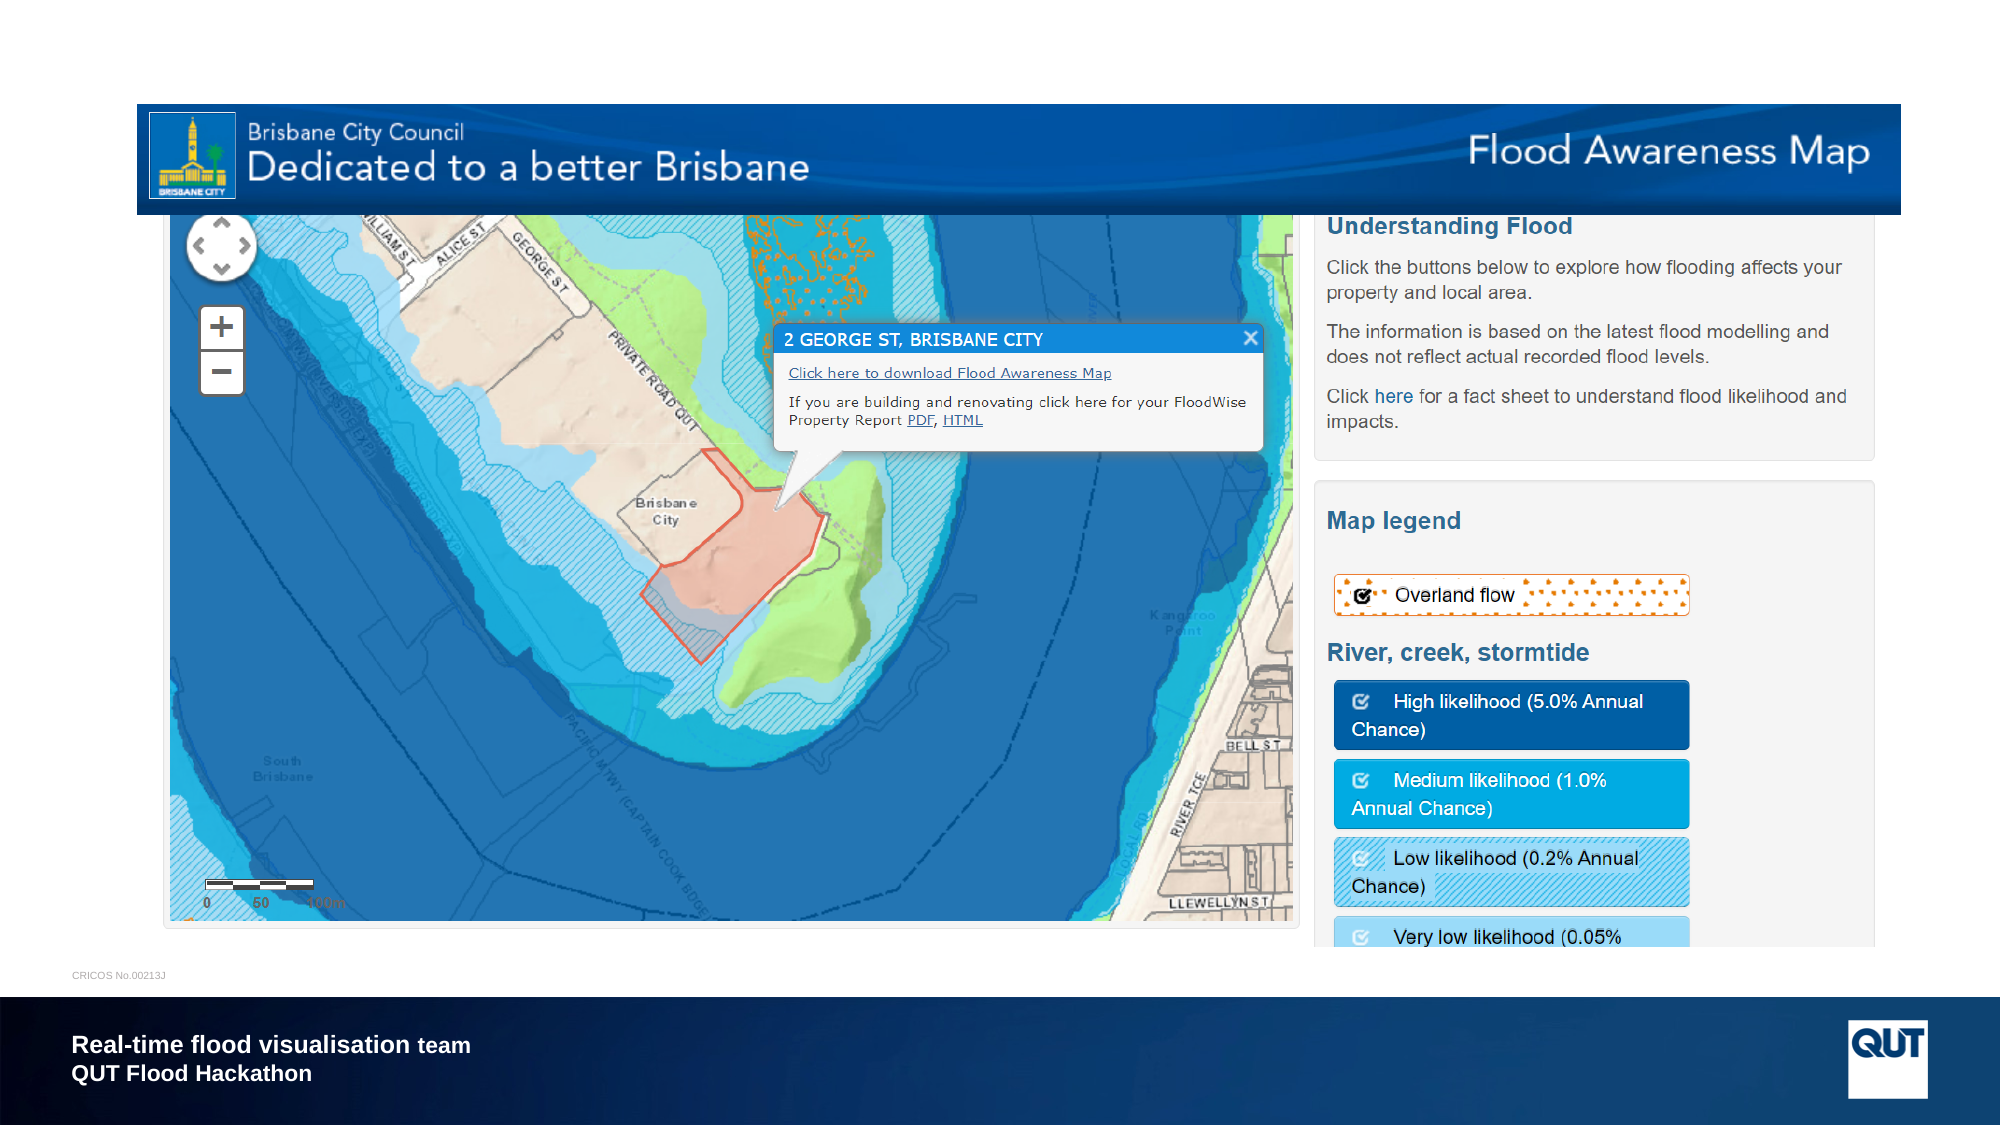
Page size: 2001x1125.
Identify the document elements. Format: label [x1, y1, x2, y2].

list [137, 104, 1901, 947]
picture [0, 997, 2000, 1125]
